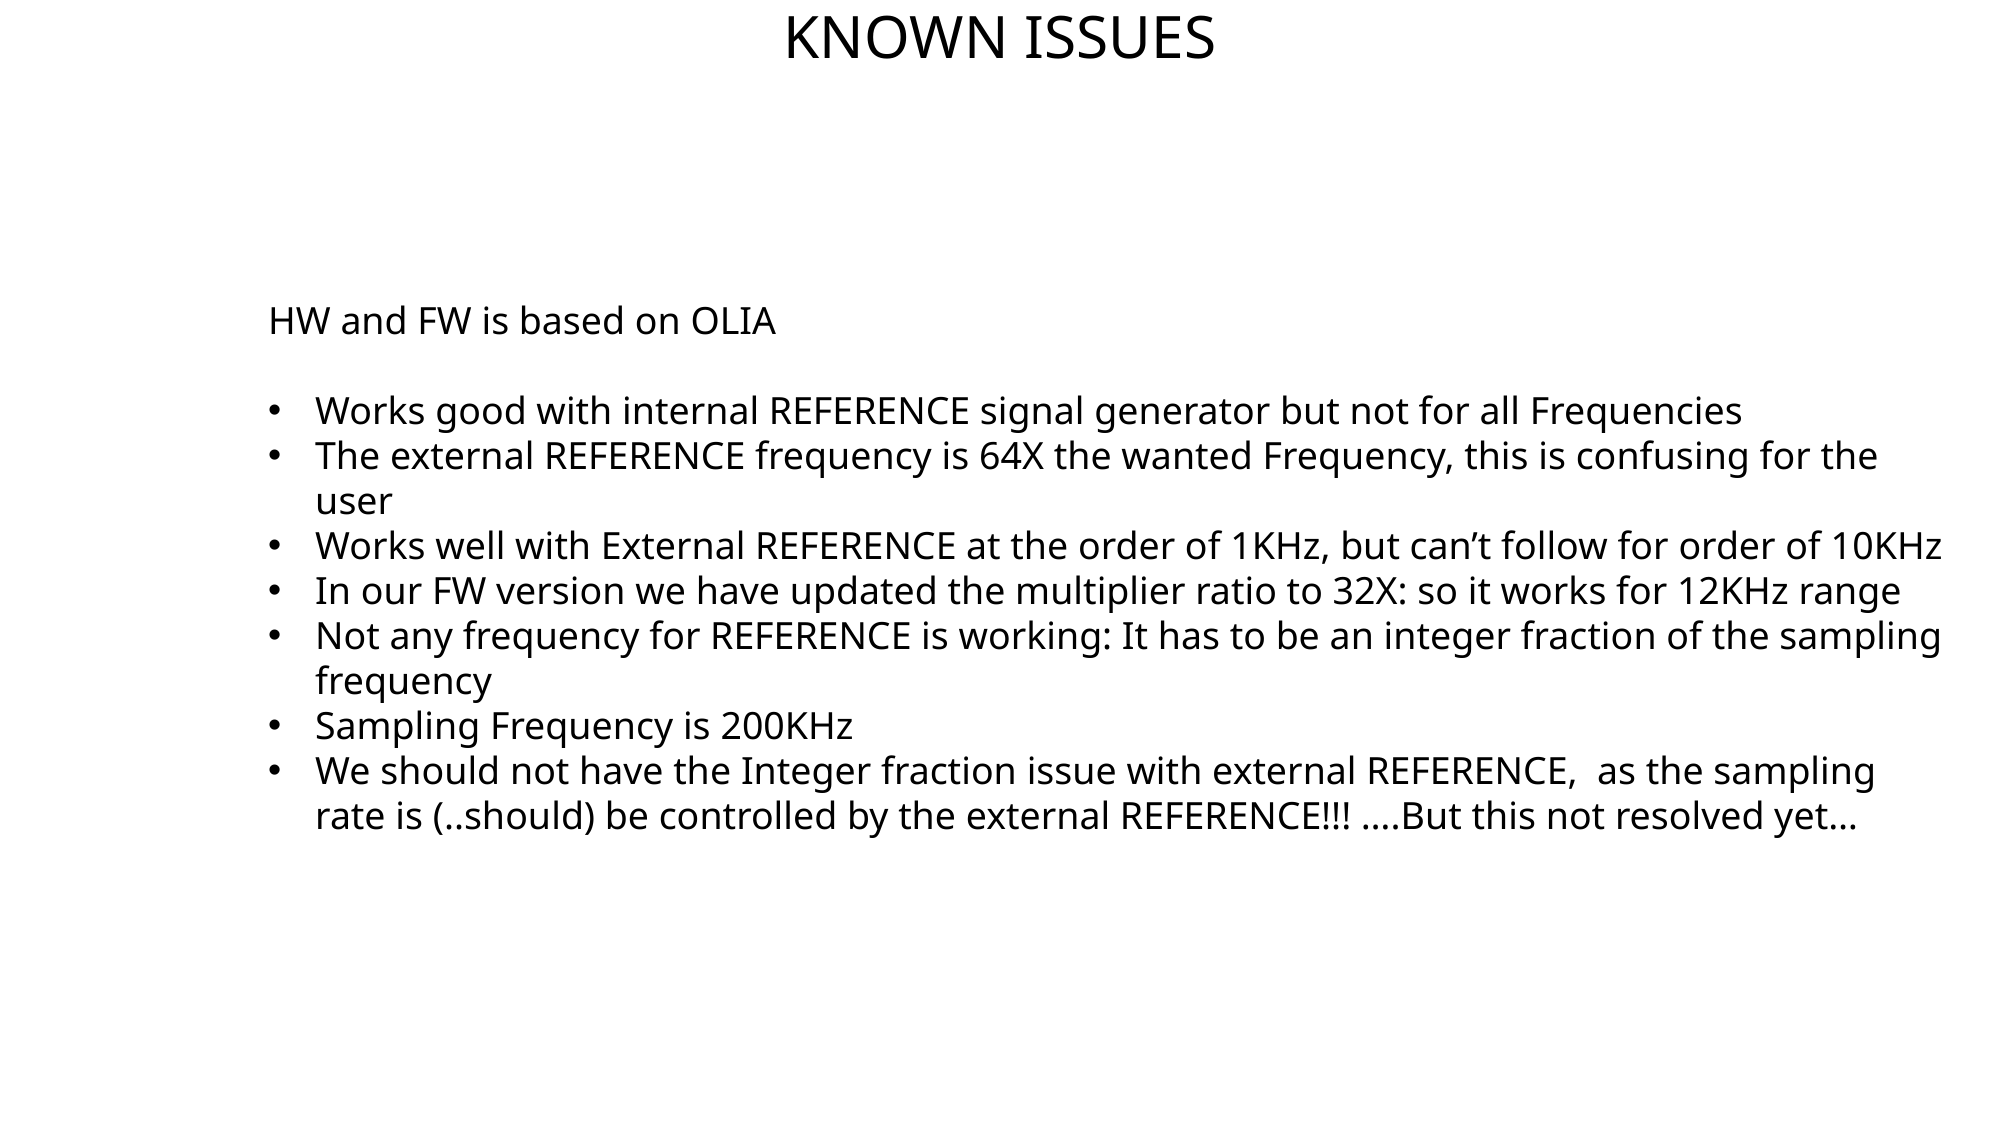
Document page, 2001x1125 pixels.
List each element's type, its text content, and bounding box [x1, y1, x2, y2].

title KNOWN ISSUES [0, 0, 2000, 79]
text_box HW and FW is based on OLIA Works good with internal REFERENCE signal generator but not for all Frequencies The external REFERENCE frequency is 64X the wanted Frequency, this is confusing for the user Works well with External REFERENCE at the order of 1KHz, but can’t follow for order of 10KHz In our FW version we have updated the multiplier ratio to 32X: so it works for 12KHz range Not any frequency for REFERENCE is working: It has to be an integer fraction of the sampling frequency Sampling Frequency is 200KHz We should not have the Integer fraction issue with external REFERENCE, as the sampling rate is (..should) be controlled by the external REFERENCE!!! ….But this not resolved yet… [253, 289, 1970, 890]
